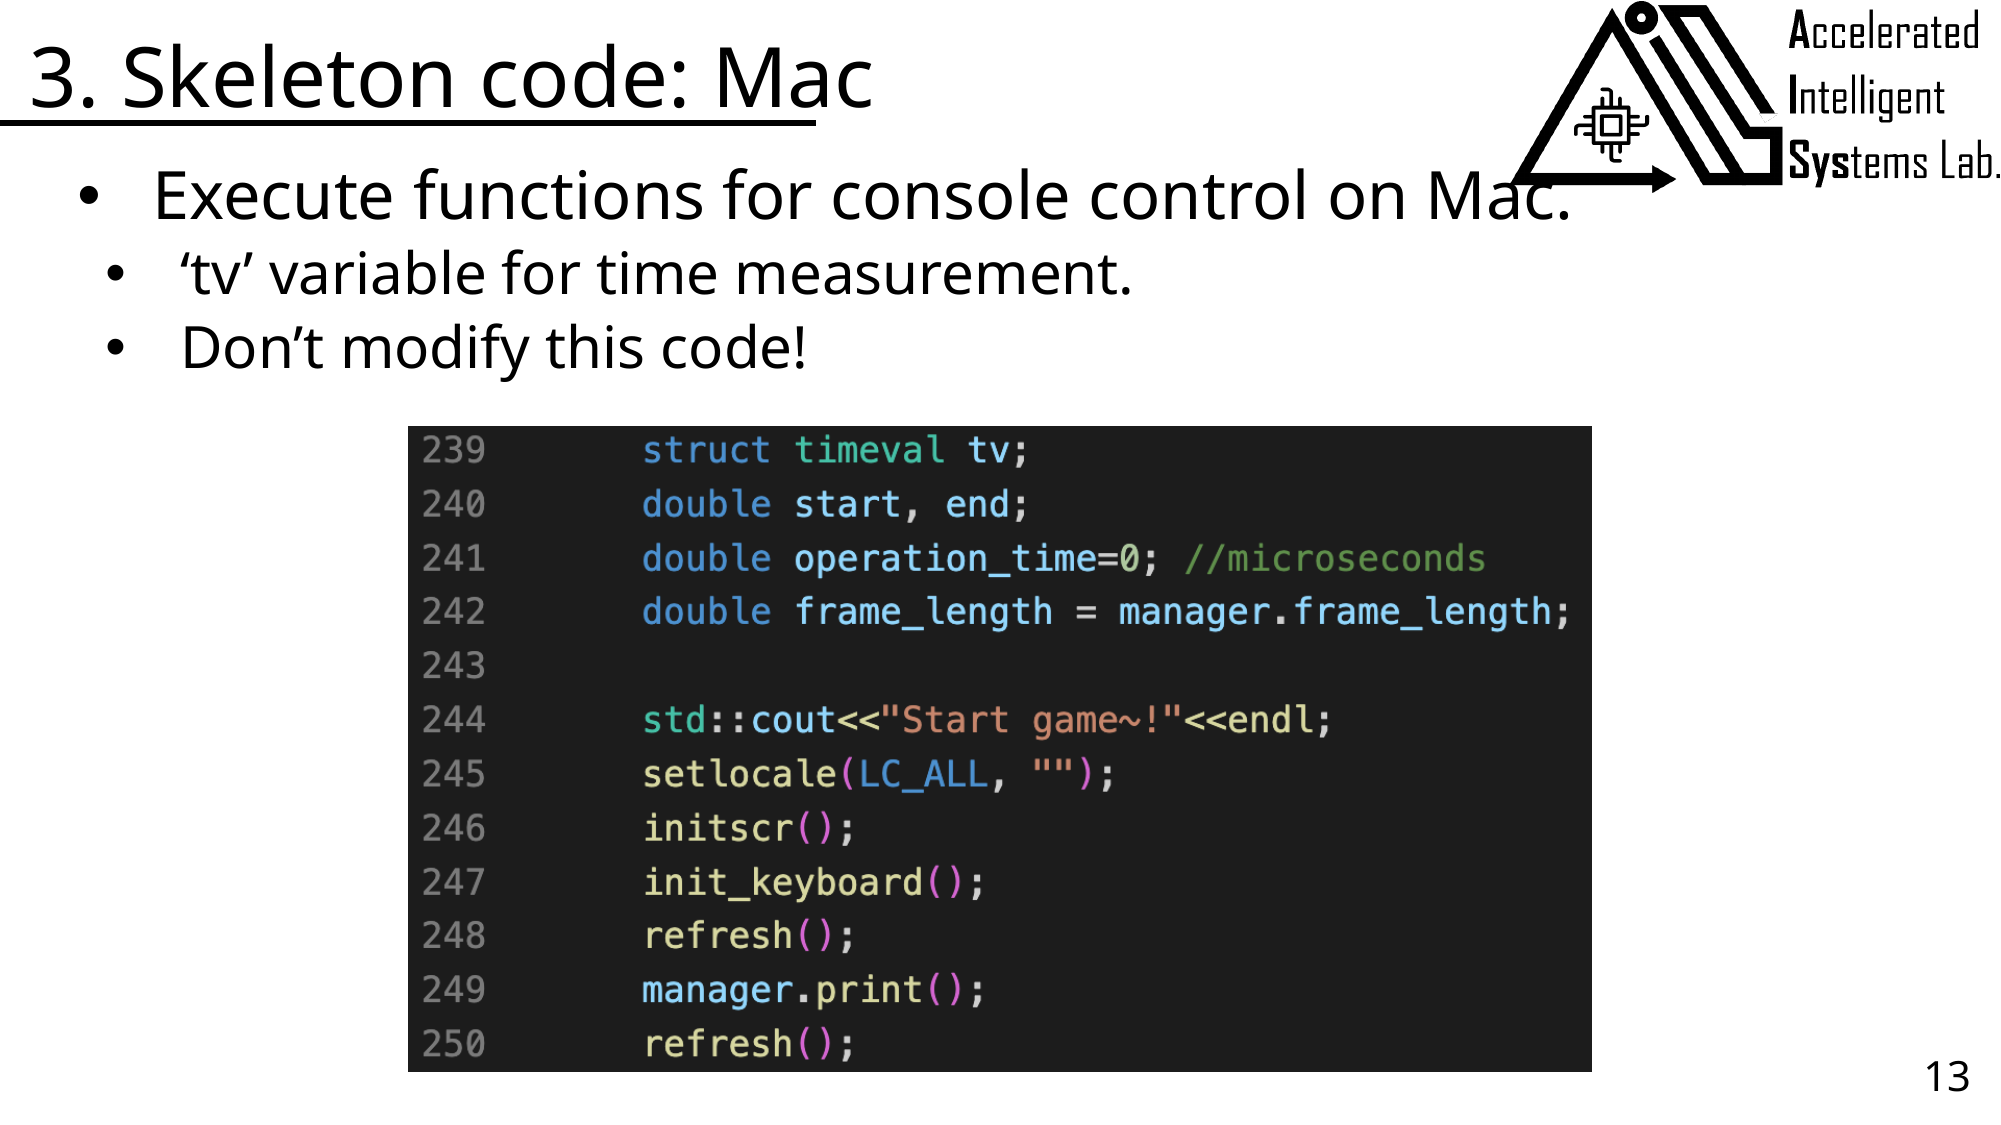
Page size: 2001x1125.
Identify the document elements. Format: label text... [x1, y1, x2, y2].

text_box [1809, 1018, 2000, 1125]
list Execute functions for console control on Mac. ‘tv’ variable for time measurement. Don’t modify this code! [62, 154, 1938, 940]
picture [408, 426, 1592, 1072]
slide_number 13 [1536, 1042, 1987, 1103]
picture [1509, 1, 2000, 193]
title 3. Skeleton code: Mac [14, 22, 1740, 139]
